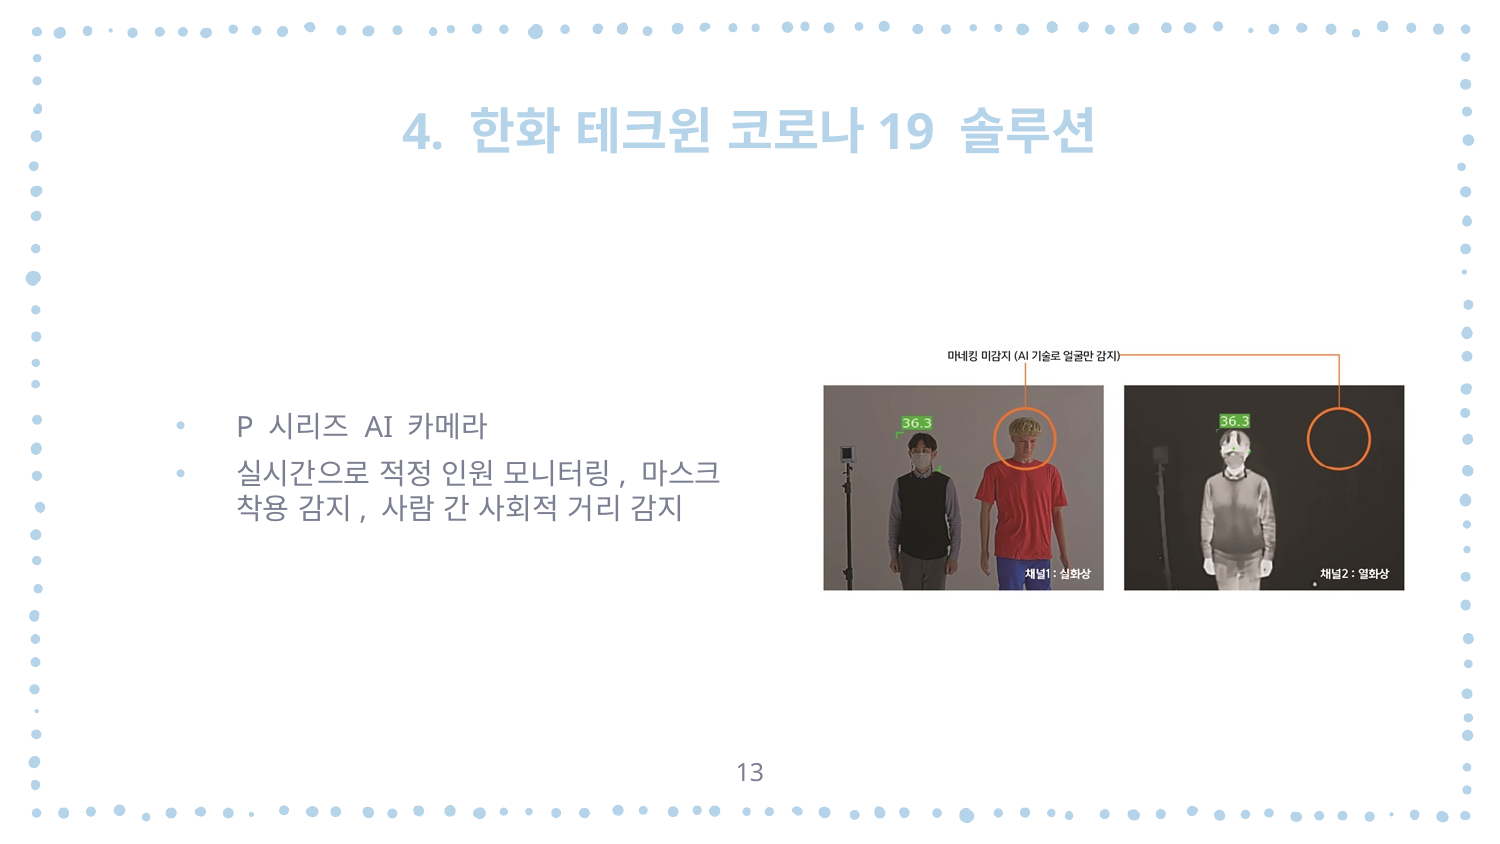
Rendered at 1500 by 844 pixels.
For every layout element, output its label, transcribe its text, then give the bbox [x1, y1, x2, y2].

slide_number 13 [0, 741, 1500, 807]
list P 시리즈 AI 카메라 실시간으로 적정 인원 모니터링, 마스크 착용 감지, 사람 간 사회적 거리 감지 [146, 211, 757, 723]
picture [796, 328, 1431, 606]
title 4. 한화 테크윈 코로나19 솔루션 [146, 33, 1354, 175]
